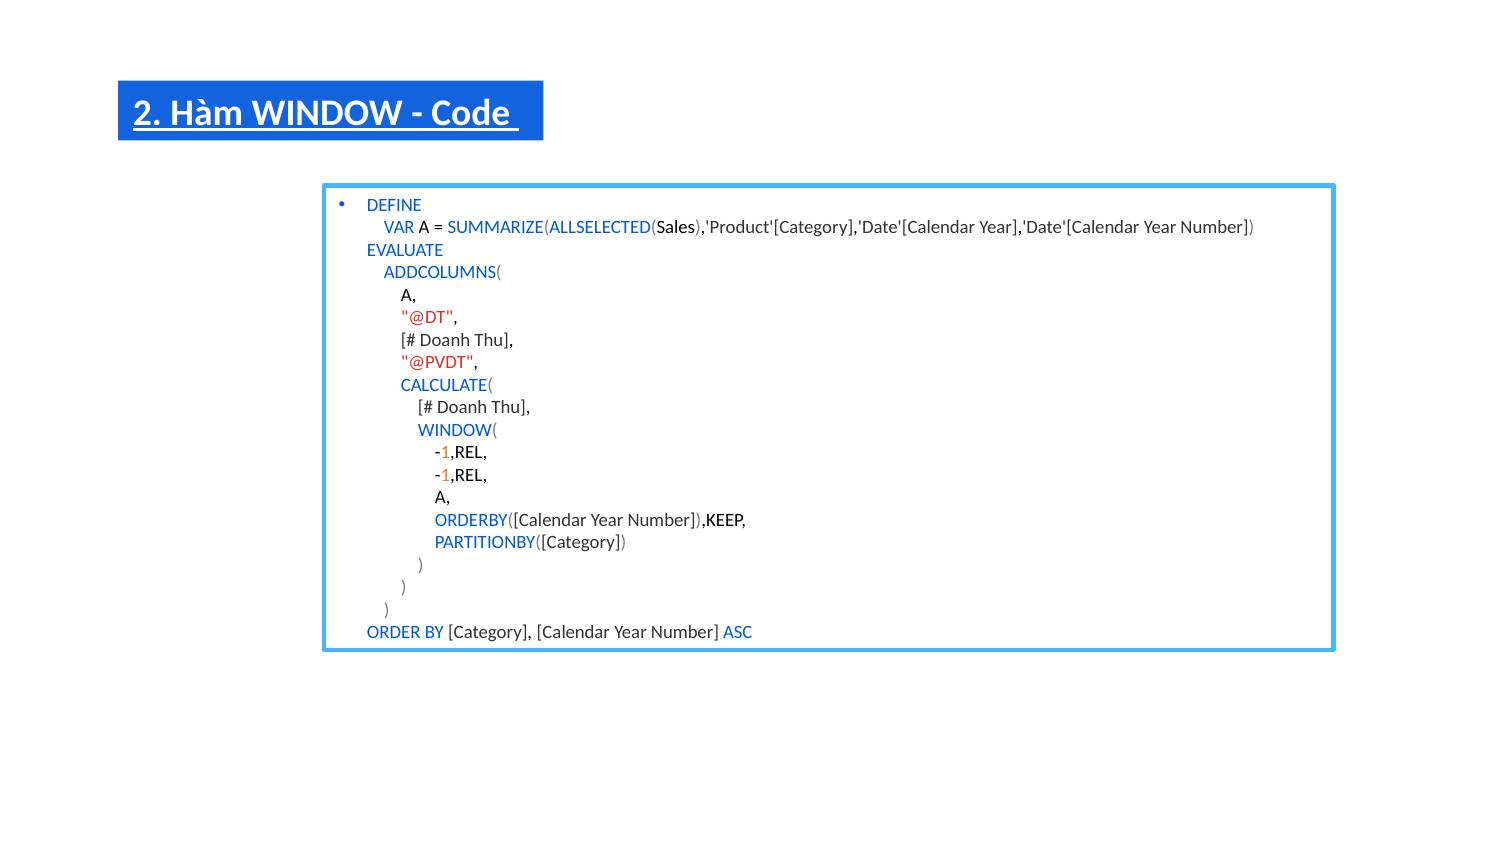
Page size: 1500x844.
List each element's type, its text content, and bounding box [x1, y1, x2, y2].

text_box DEFINE VAR A = SUMMARIZE(ALLSELECTED(Sales),'Product'[Category],'Date'[Calendar Year],'Date'[Calendar Year Number]) EVALUATE ADDCOLUMNS( A, "@DT", [# Doanh Thu], "@PVDT", CALCULATE( [# Doanh Thu], WINDOW( -1,REL, -1,REL, A, ORDERBY([Calendar Year Number]),KEEP, PARTITIONBY([Category]) ) ) ) ORDER BY [Category], [Calendar Year Number] ASC [323, 185, 1334, 650]
text_box 2. Hàm WINDOW - Code [118, 80, 544, 141]
